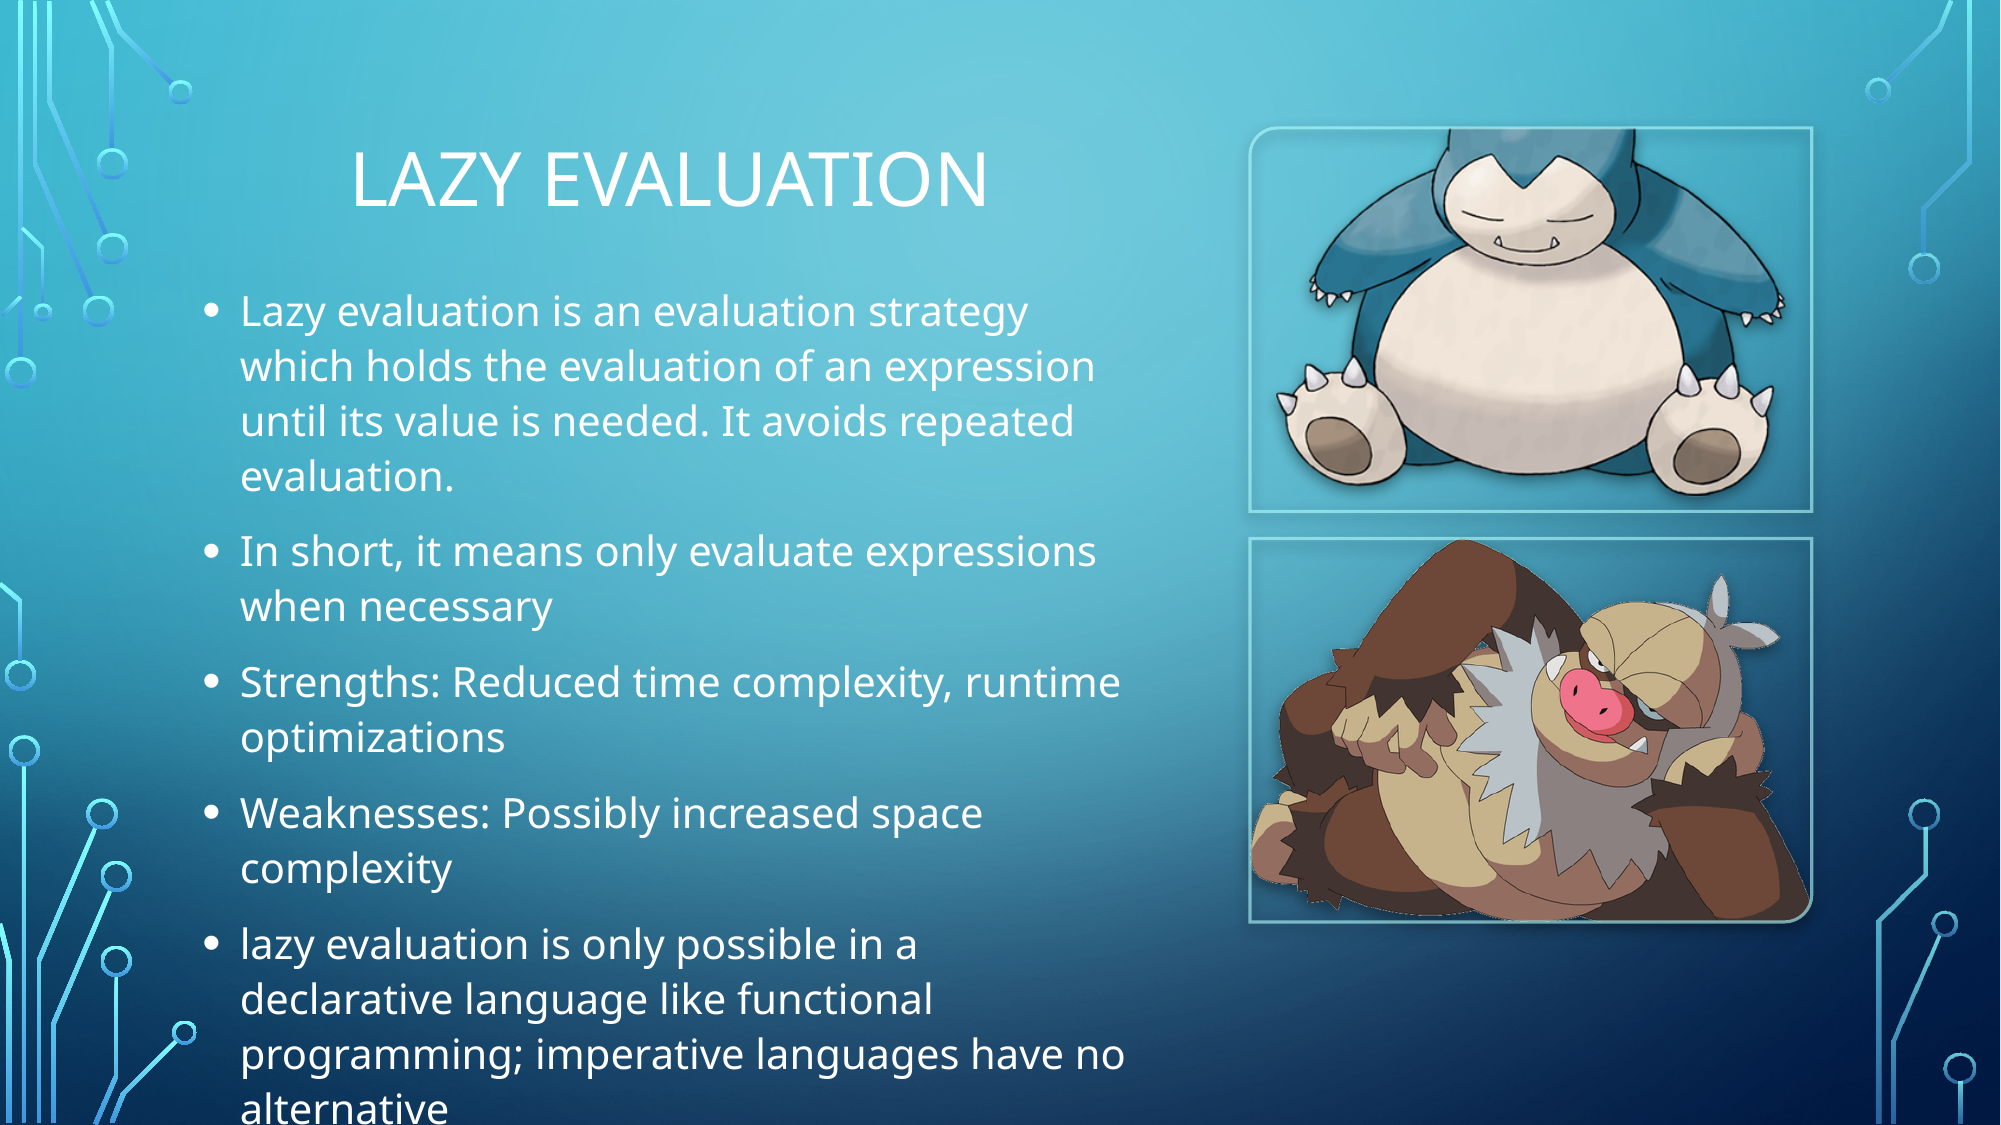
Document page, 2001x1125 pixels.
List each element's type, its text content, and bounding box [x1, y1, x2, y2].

picture [1249, 538, 1813, 923]
picture [1249, 127, 1813, 512]
list Lazy evaluation is an evaluation strategy which holds the evaluation of an expression until its value is needed. It avoids repeated evaluation. In short, it means only evaluate expressions when necessary Strengths: Reduced time complexity, runtime optimizations Weaknesses: Possibly increased space complexity lazy evaluation is only possible in a declarative language like functional programming; imperative languages have no alternative [187, 272, 1155, 853]
title Lazy evaluation [187, 78, 1155, 231]
